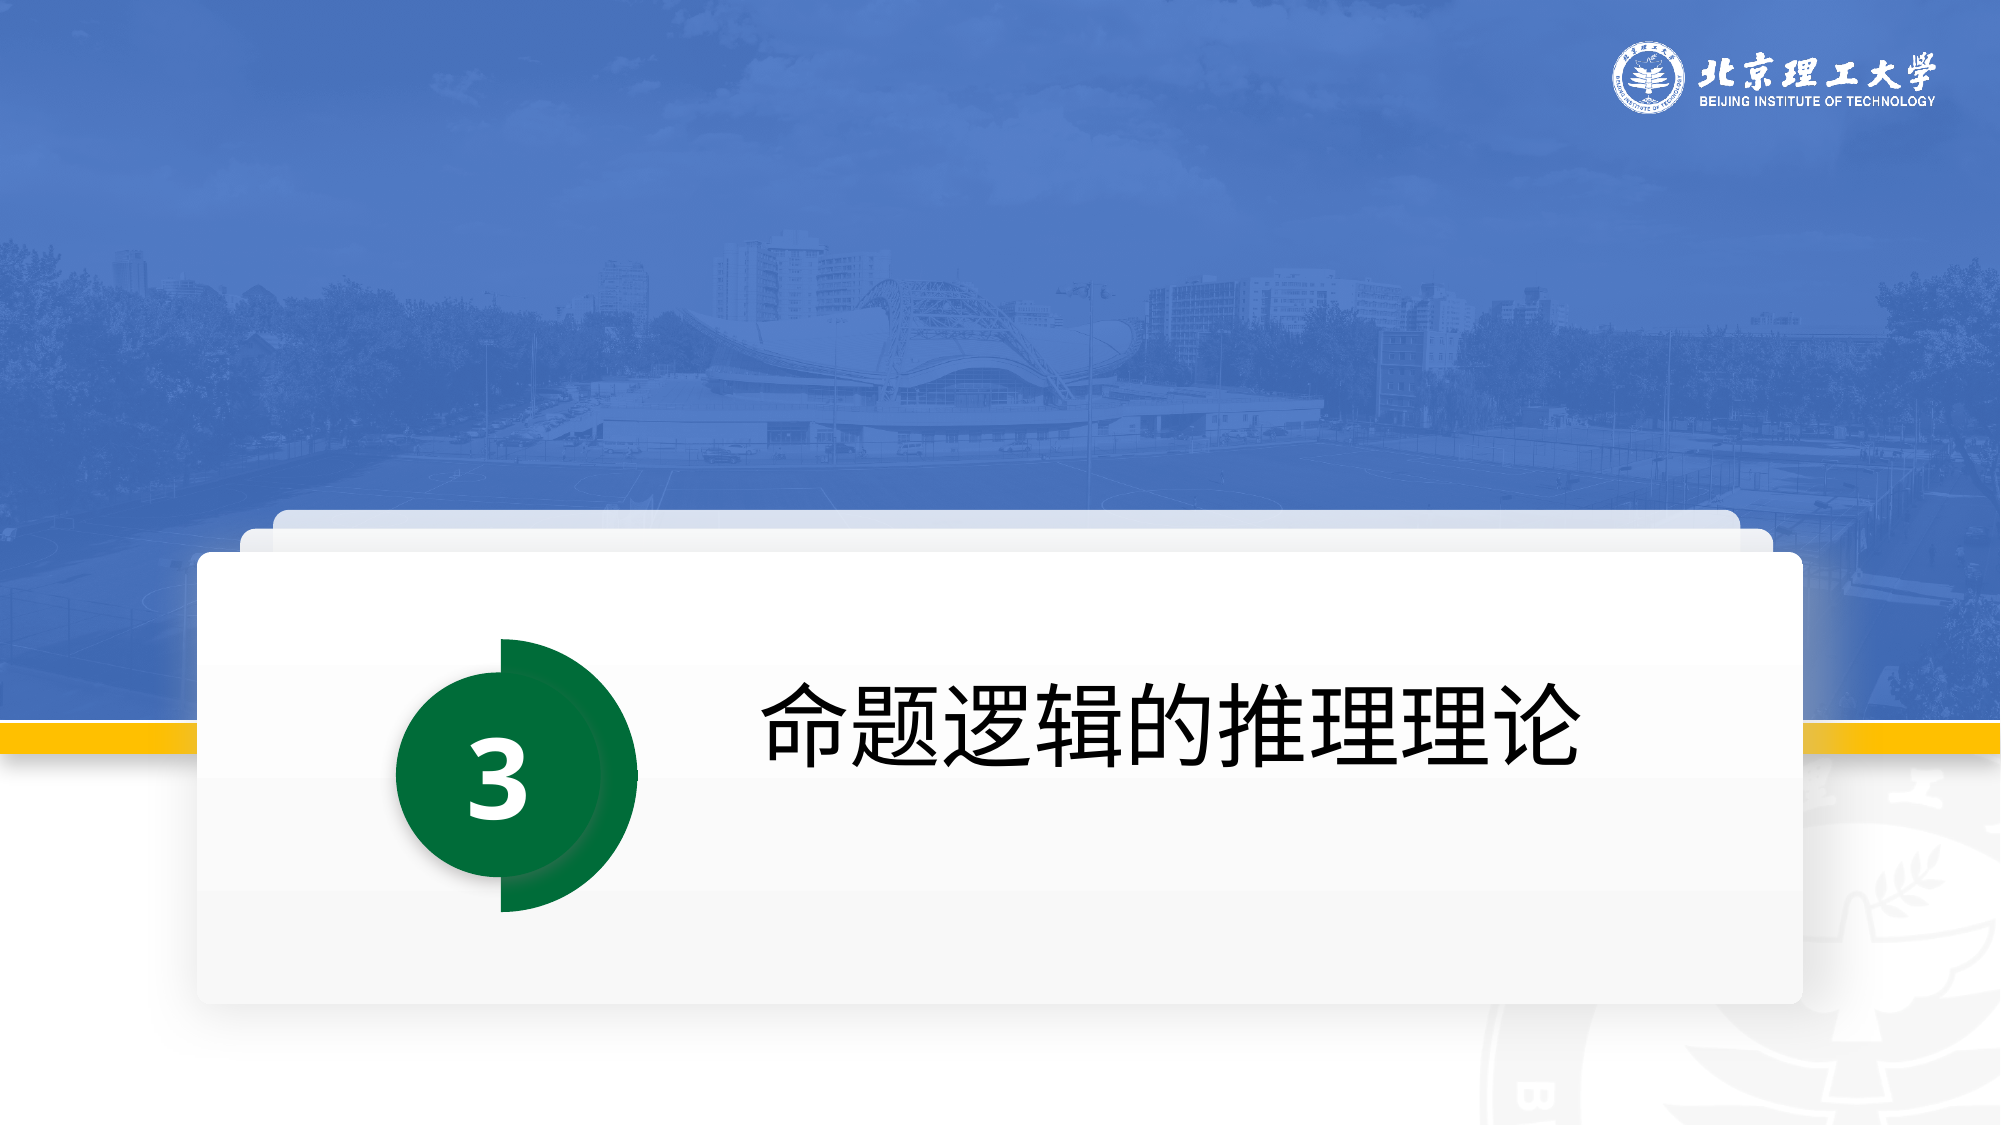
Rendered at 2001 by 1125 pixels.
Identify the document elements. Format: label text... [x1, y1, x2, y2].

picture [1479, 723, 2001, 1125]
picture [1591, 23, 1960, 127]
text_box 命题逻辑的推理理论 [758, 647, 1697, 815]
chart [226, 615, 704, 934]
